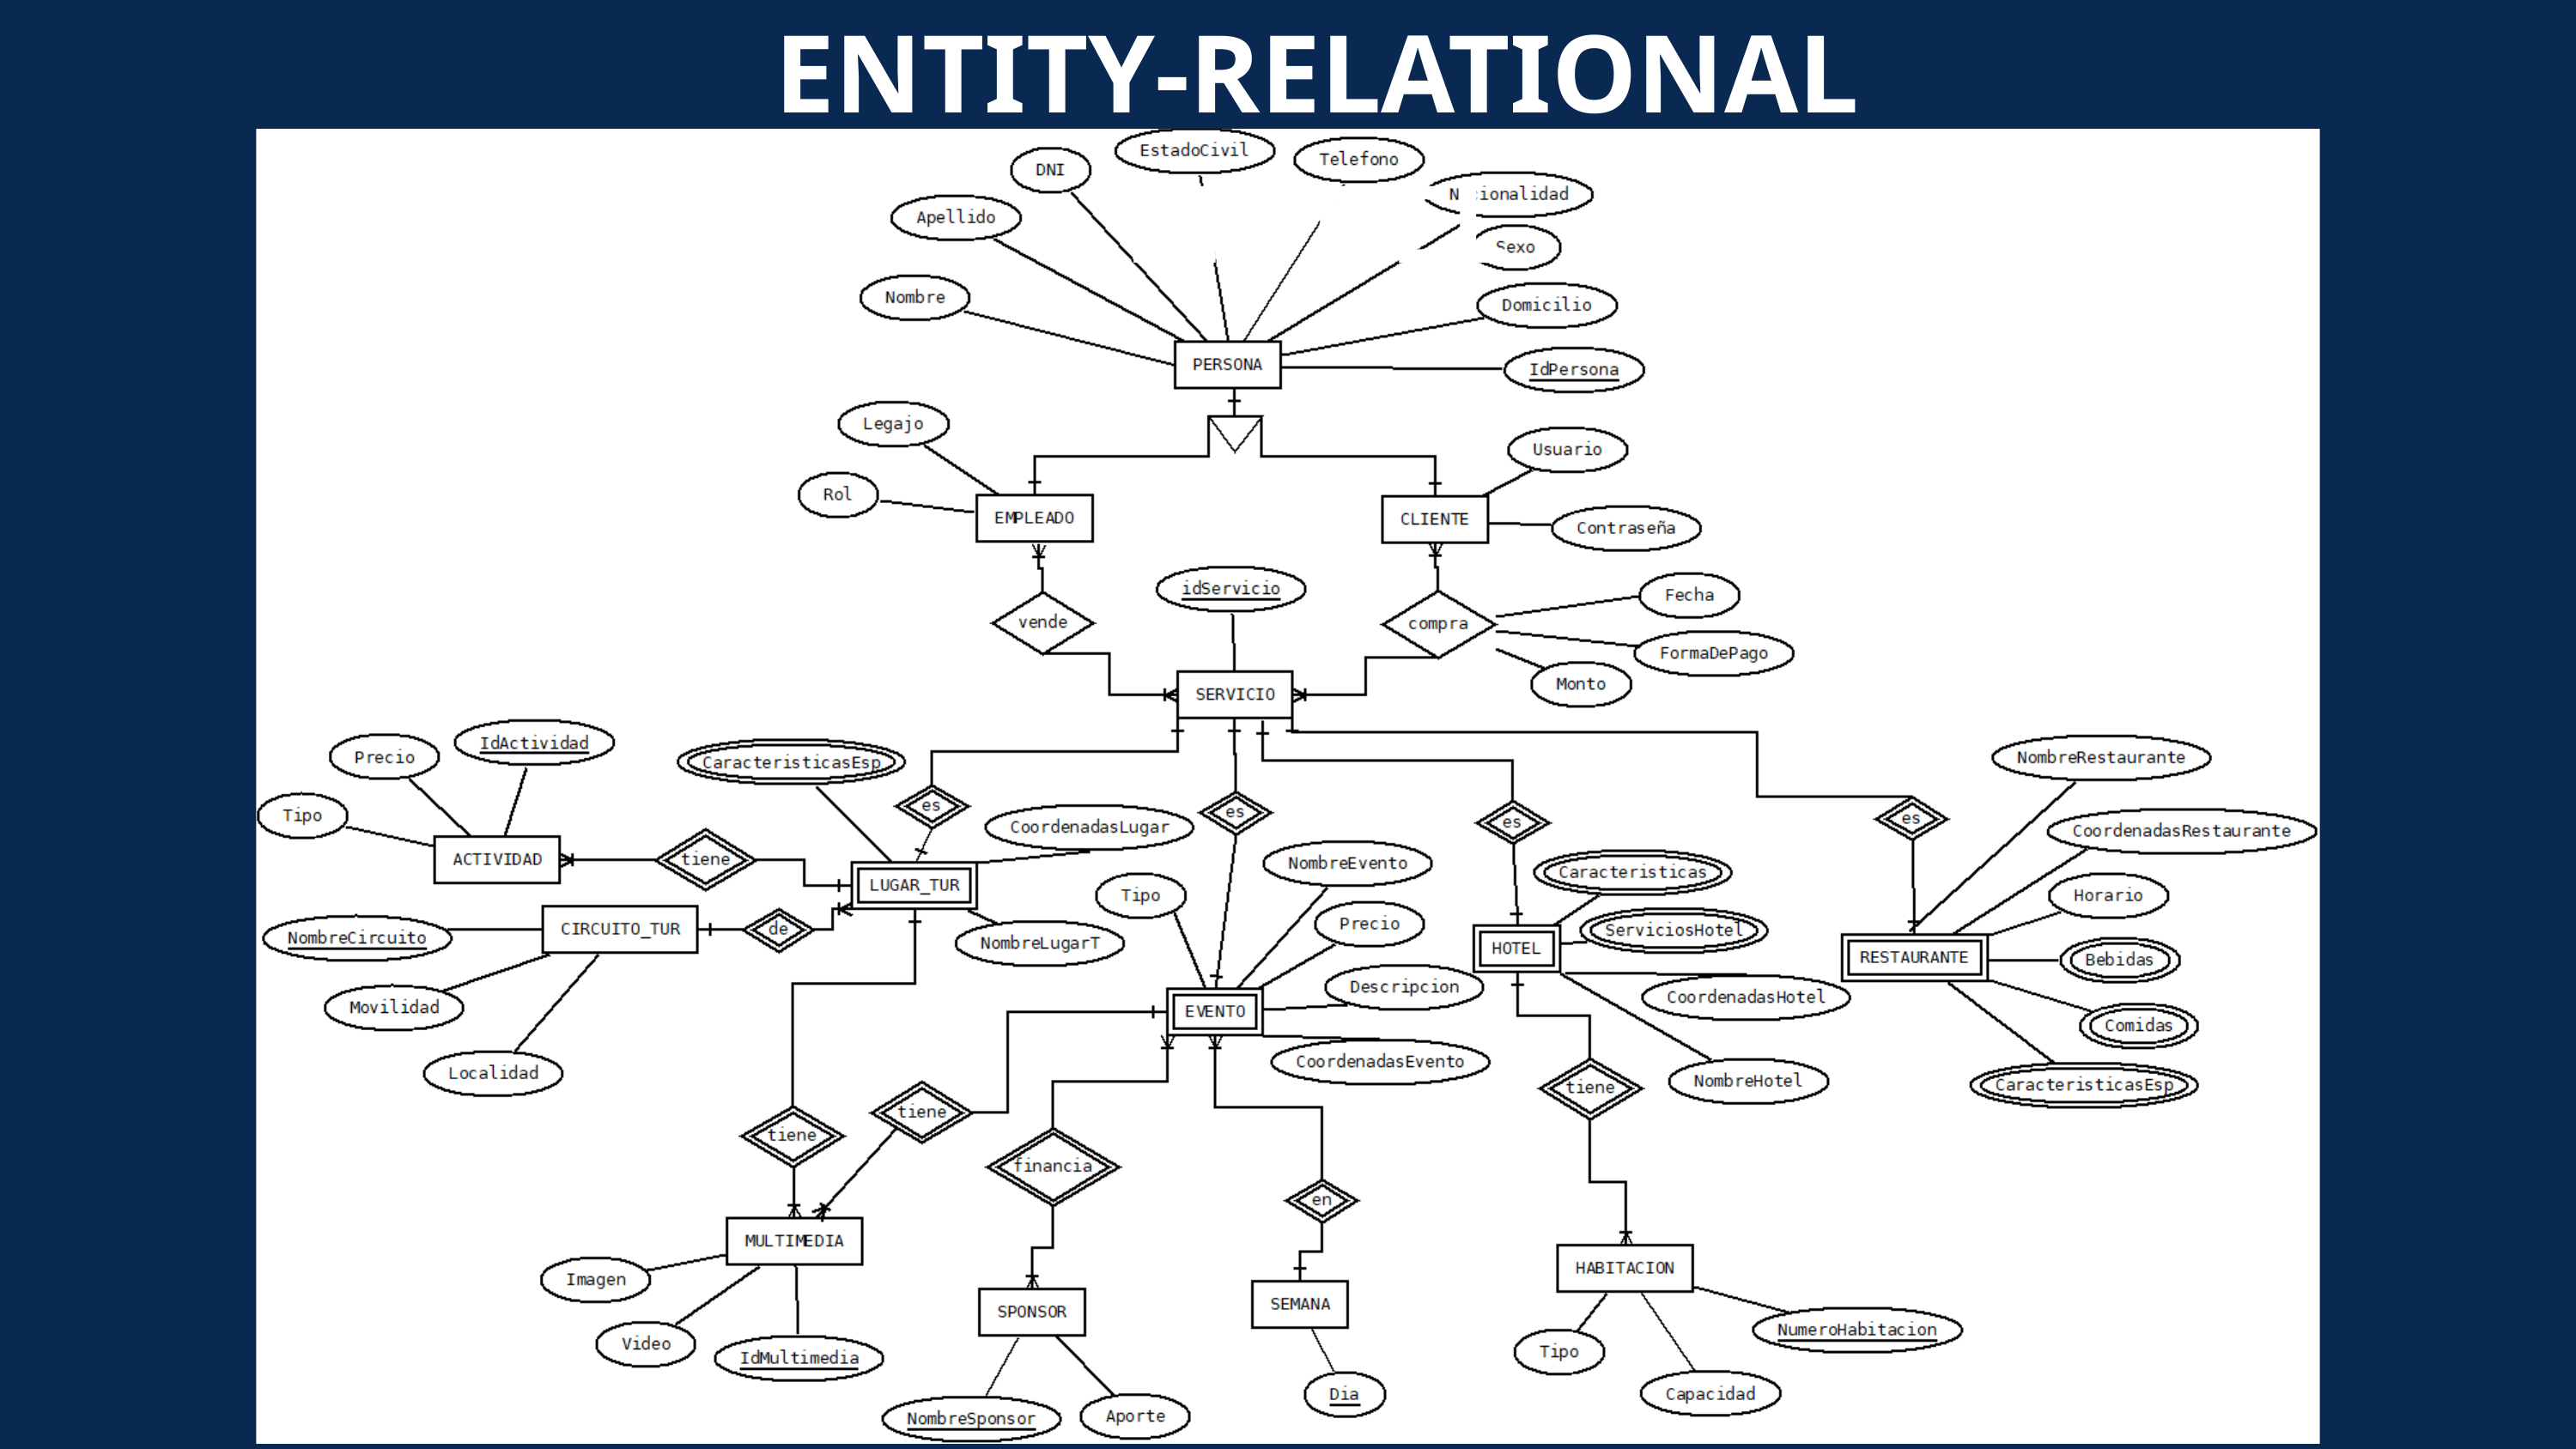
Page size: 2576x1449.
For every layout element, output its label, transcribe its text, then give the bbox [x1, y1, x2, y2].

text_box [256, 129, 2320, 1444]
text_box ENTITY-RELATIONAL MODEL [570, 0, 2065, 285]
